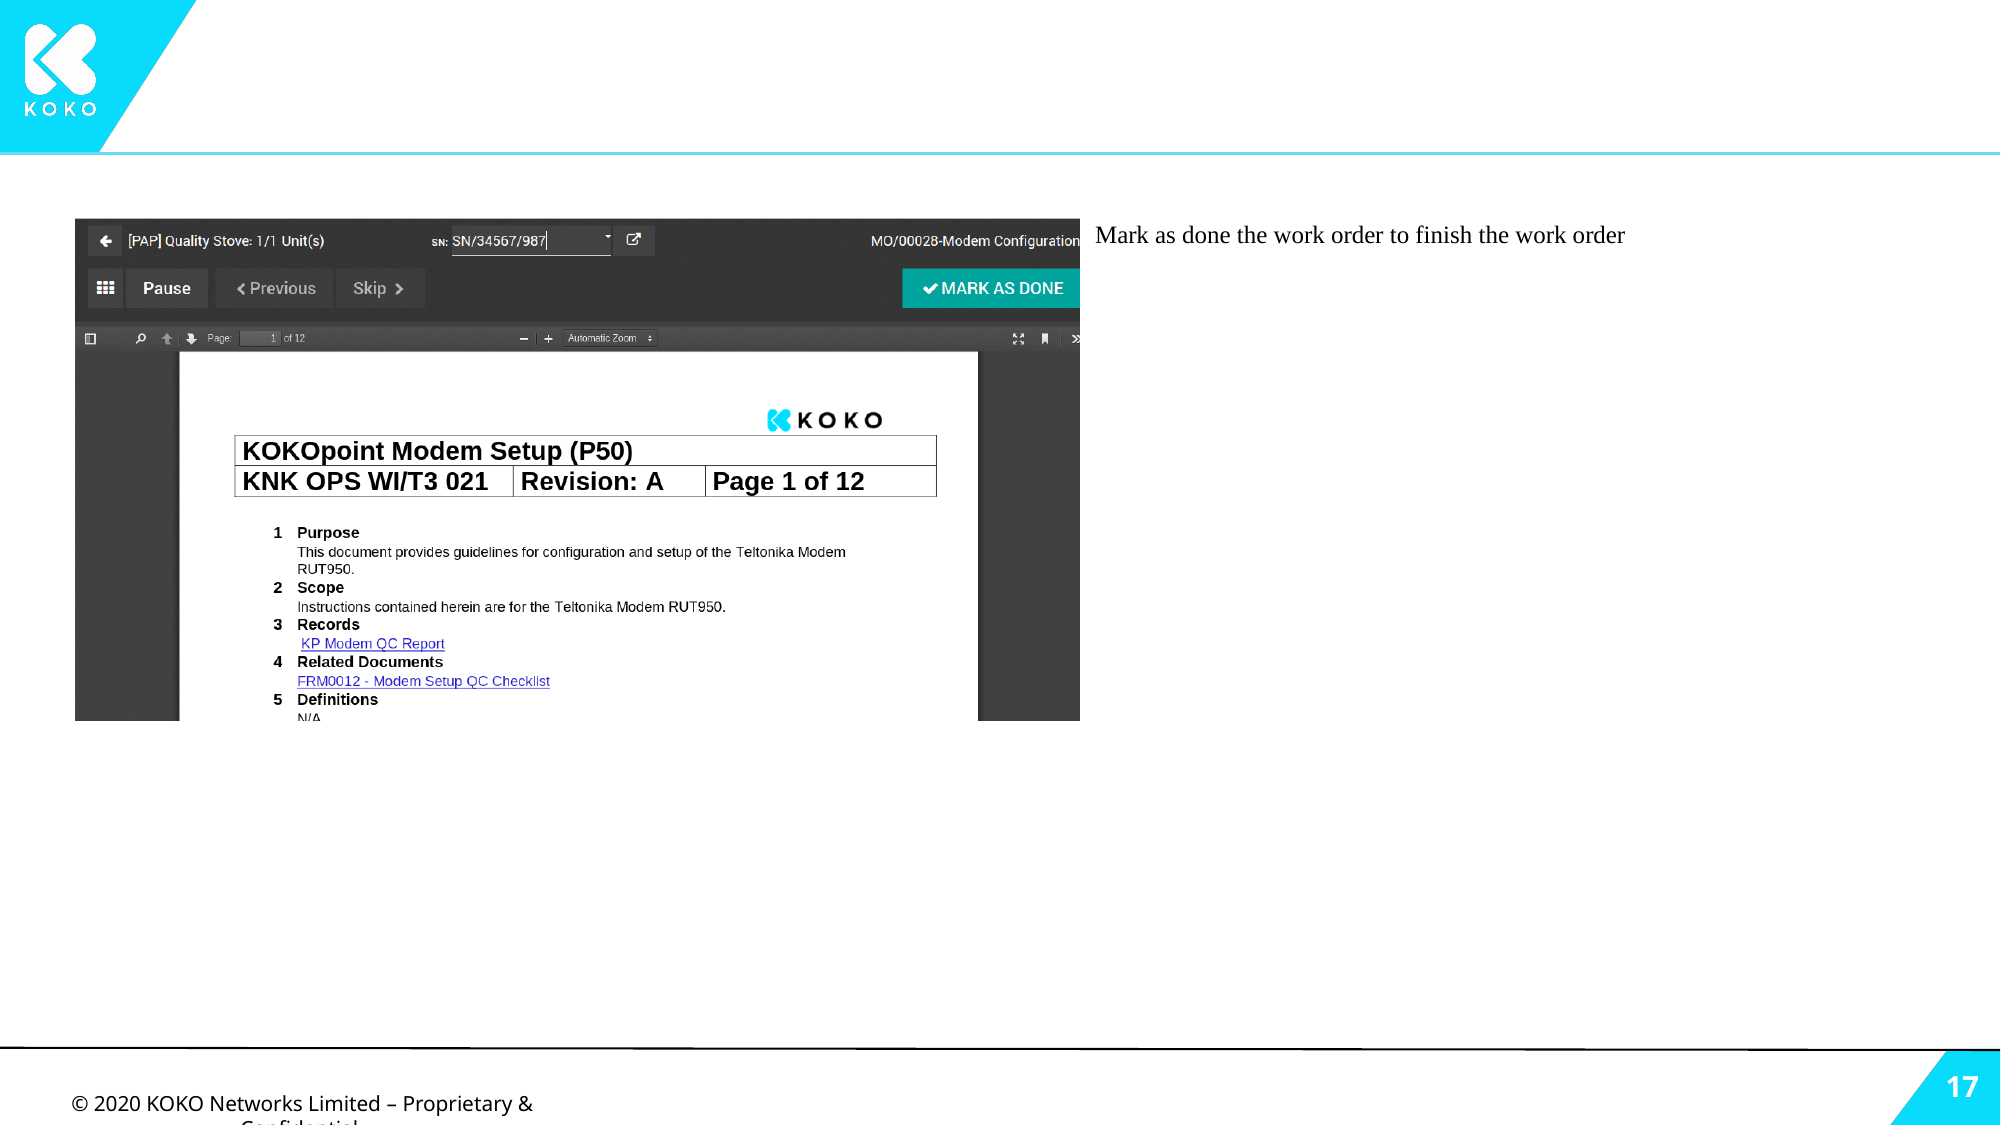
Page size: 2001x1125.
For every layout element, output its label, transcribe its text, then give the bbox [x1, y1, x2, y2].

picture [74, 218, 1081, 721]
subtitle Mark as done the work order to finish the work order [1079, 210, 1925, 1015]
picture [0, 0, 197, 152]
picture [1891, 1051, 1971, 1125]
slide_number ‹#› [1924, 1052, 2000, 1125]
